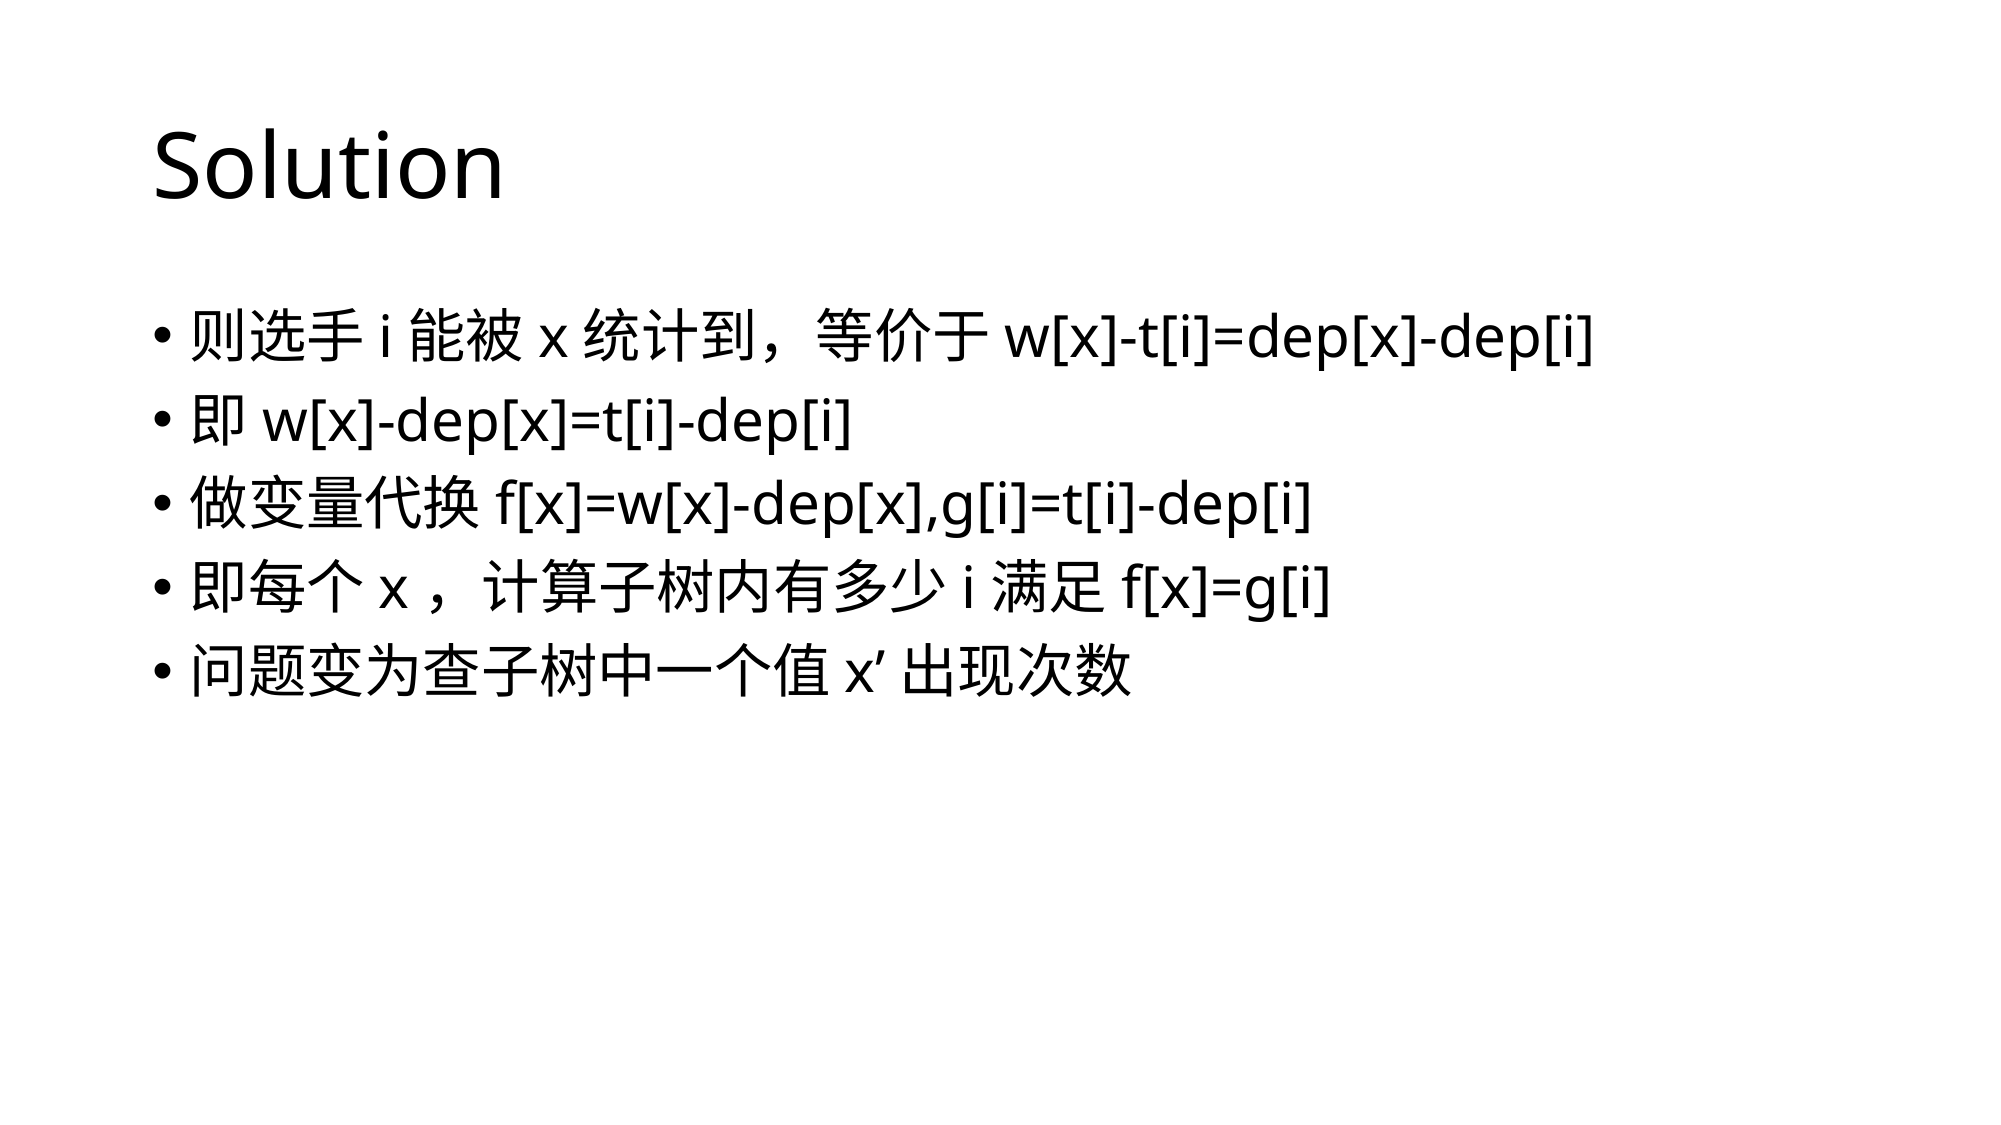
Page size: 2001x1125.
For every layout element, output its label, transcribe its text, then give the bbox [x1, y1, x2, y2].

list 则选手i能被x统计到，等价于w[x]-t[i]=dep[x]-dep[i] 即w[x]-dep[x]=t[i]-dep[i] 做变量代换f[x]=w[x]-dep[x],g[i]=t[i]-dep[i] 即每个x，计算子树内有多少i满足f[x]=g[i] 问题变为查子树中一个值x’出现次数 [137, 299, 1863, 1014]
title Solution [137, 59, 1863, 278]
